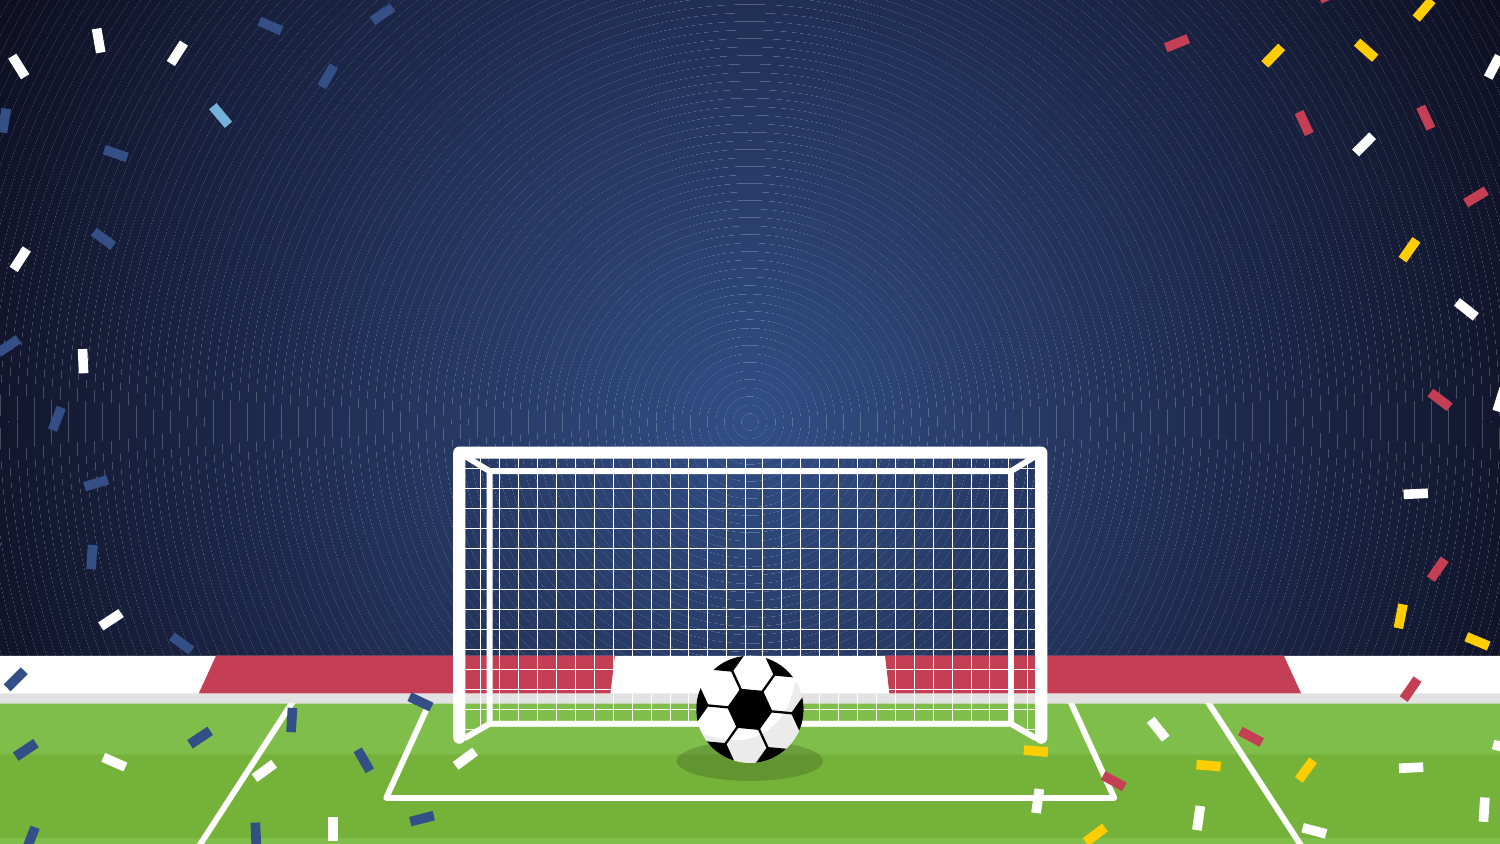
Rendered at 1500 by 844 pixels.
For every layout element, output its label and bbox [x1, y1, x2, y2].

text_box [452, 446, 1048, 745]
text_box [676, 655, 824, 782]
